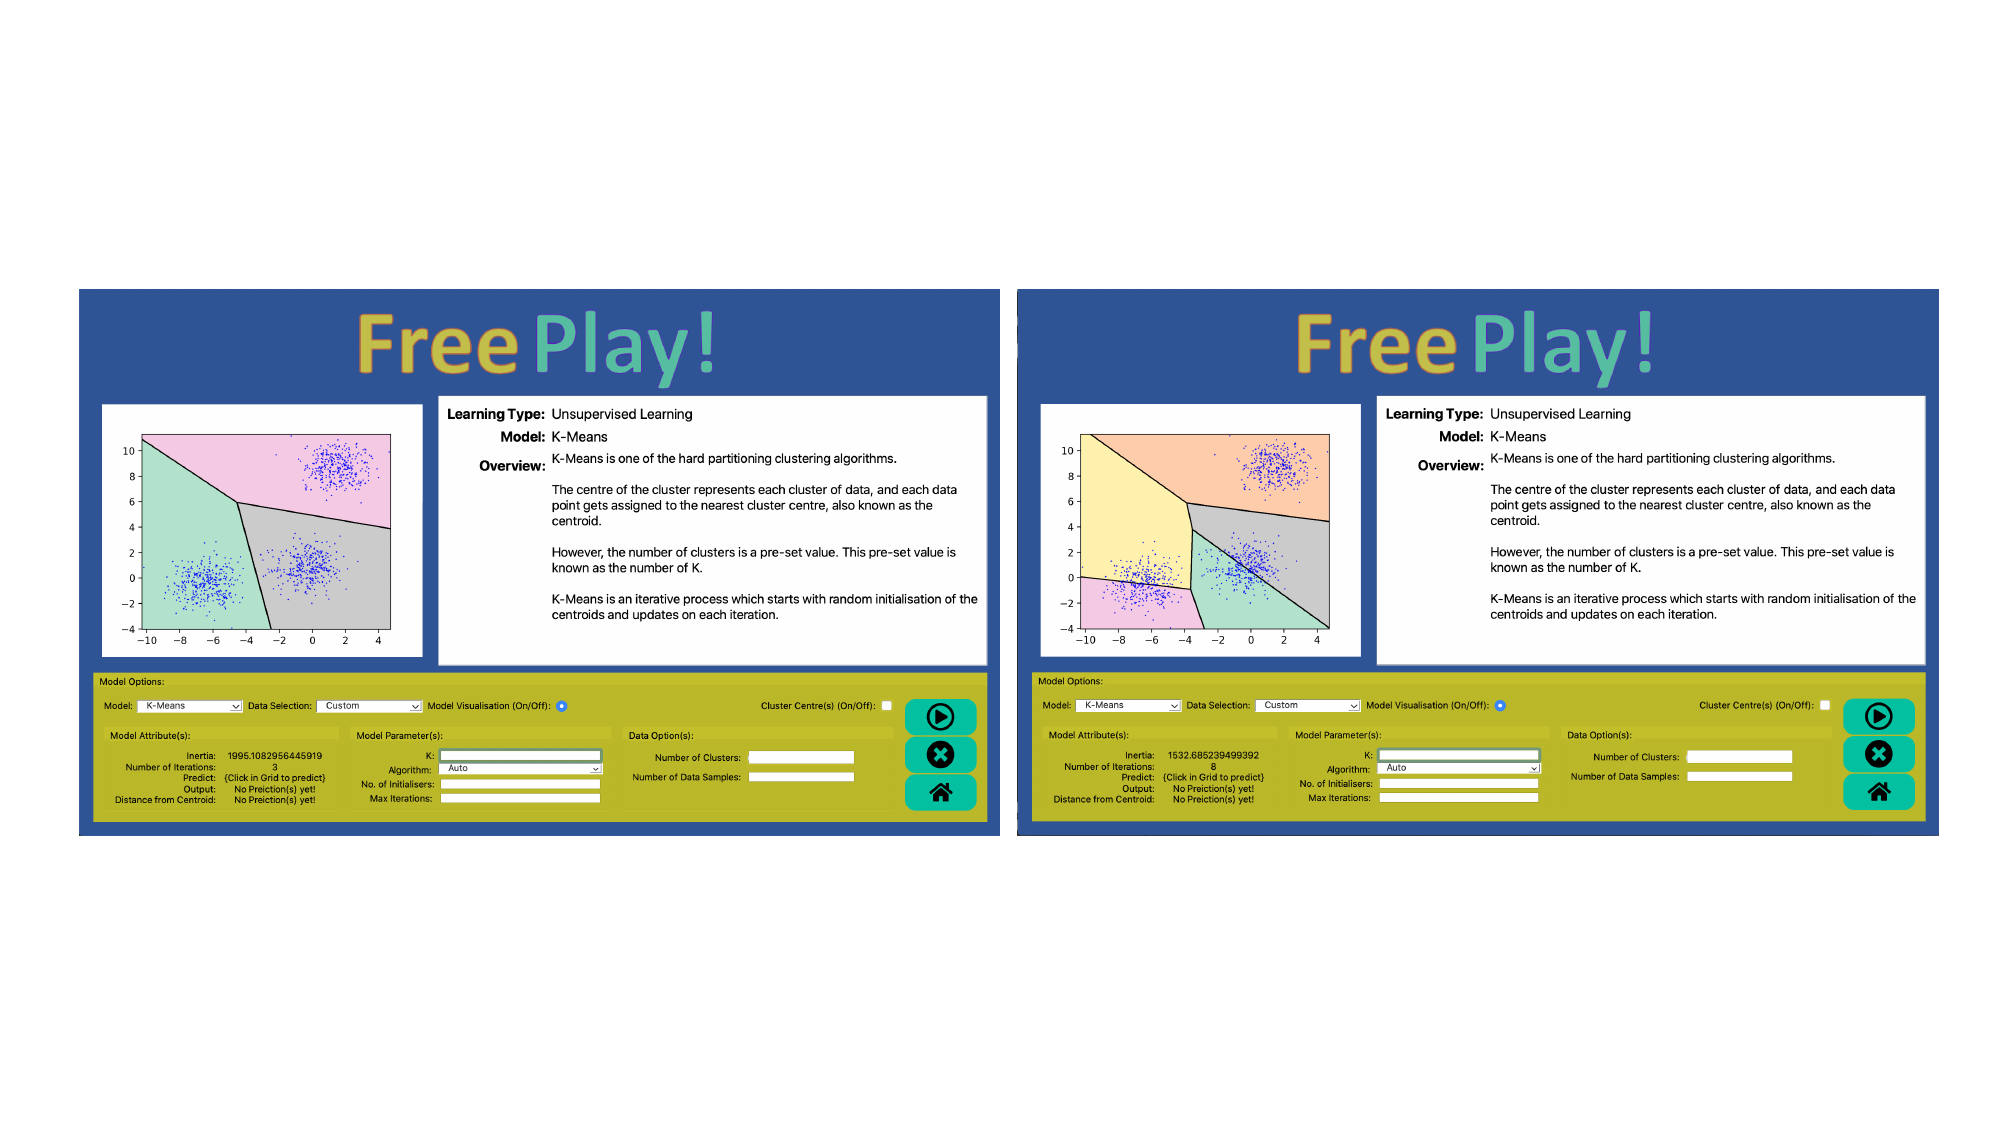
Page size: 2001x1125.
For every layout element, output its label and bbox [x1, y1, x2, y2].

picture [1017, 289, 1939, 836]
picture [79, 289, 1000, 836]
